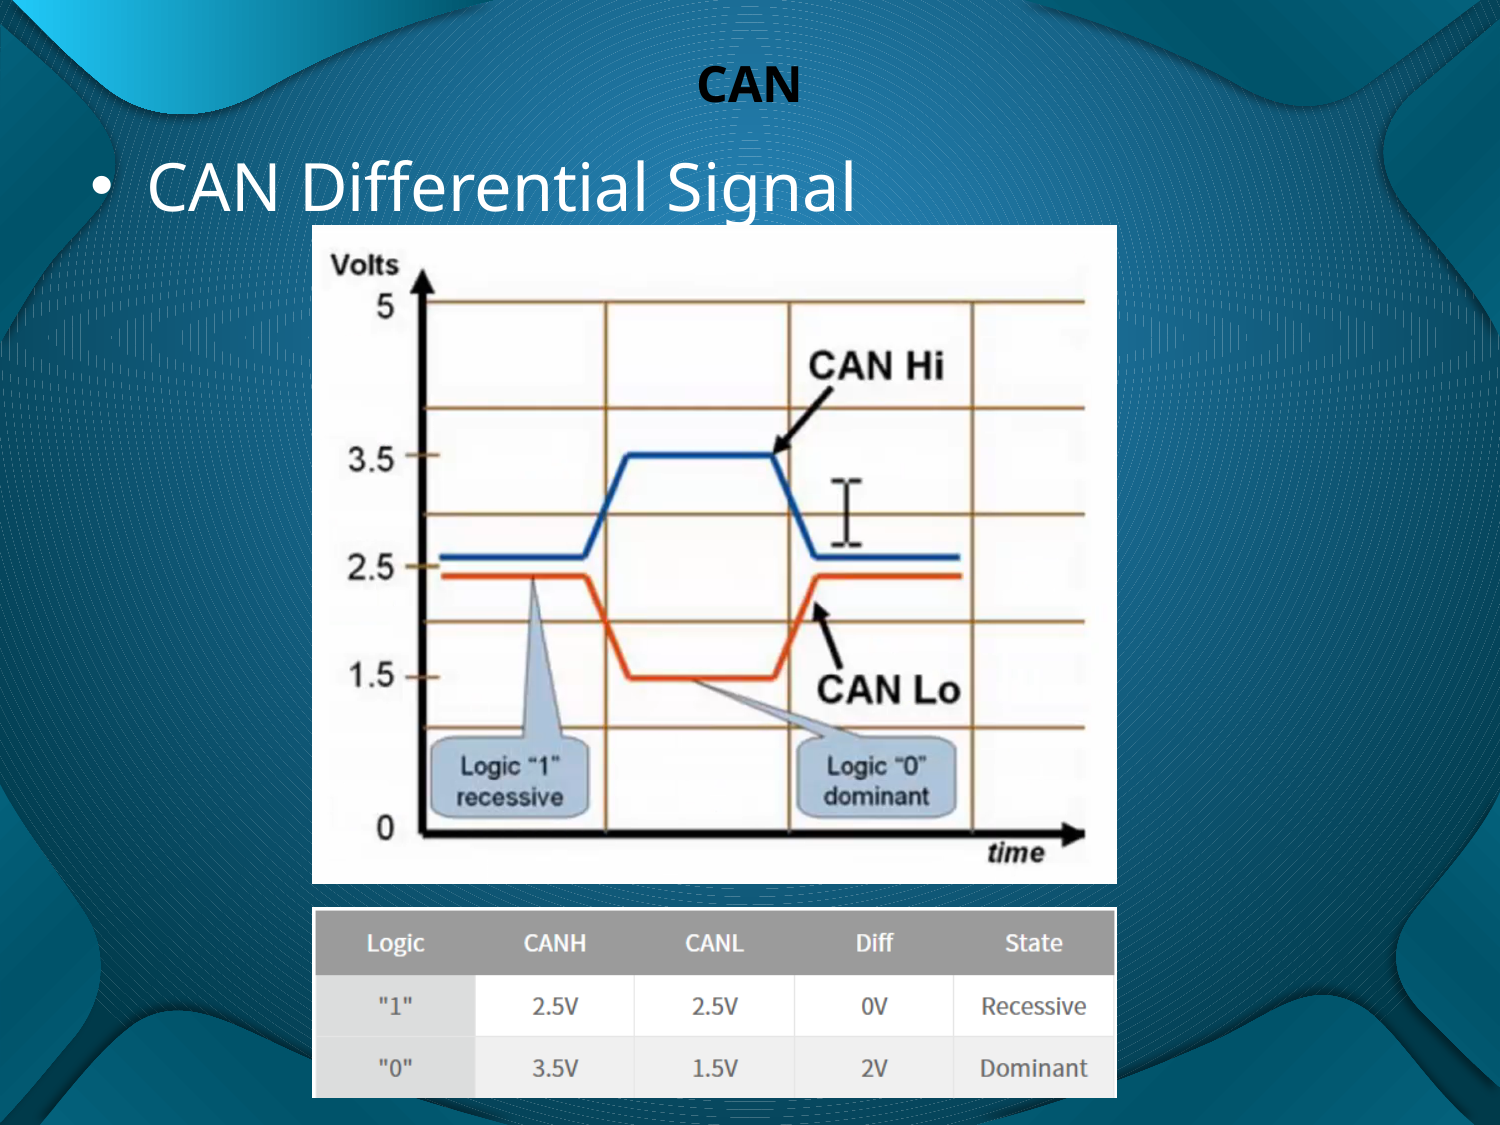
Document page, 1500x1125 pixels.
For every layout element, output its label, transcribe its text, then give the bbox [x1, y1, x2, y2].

picture [312, 225, 1117, 884]
list CAN Differential Signal [75, 137, 1425, 1005]
title CAN [75, 45, 1425, 121]
text_box [136, 338, 1433, 965]
picture [312, 907, 1117, 1098]
